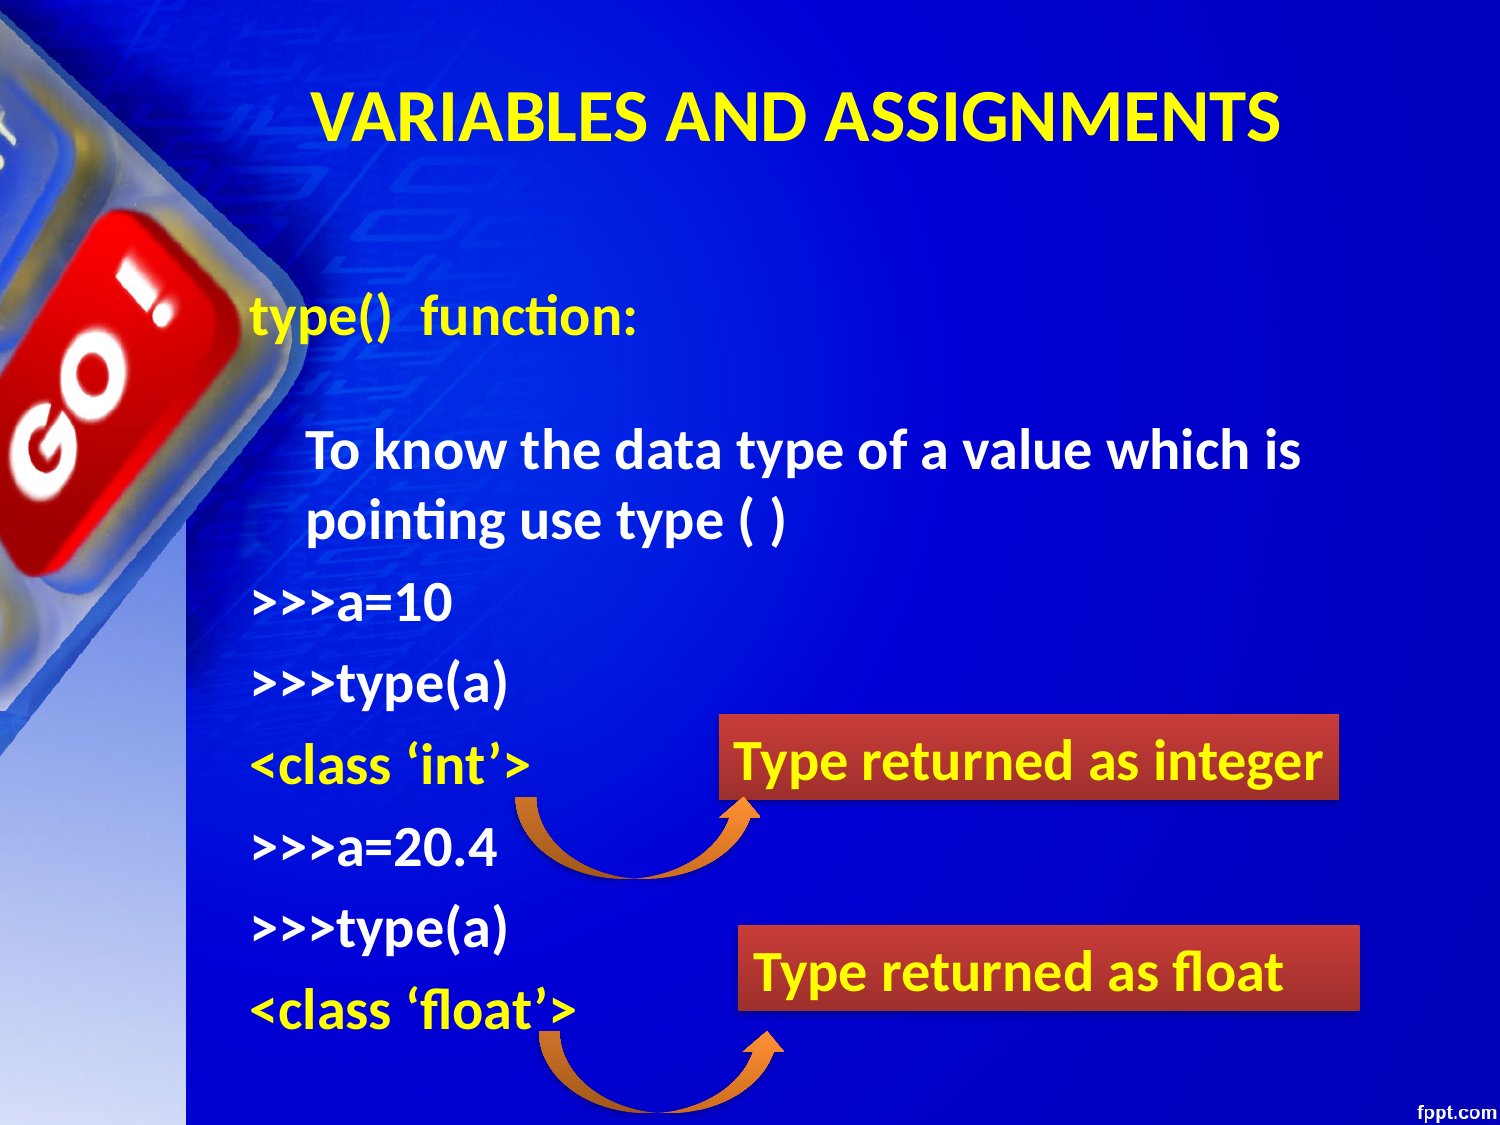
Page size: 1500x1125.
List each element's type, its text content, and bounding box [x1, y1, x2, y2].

title VARIABLES AND ASSIGNMENTS [117, 46, 1477, 176]
text_box type() function: To know the data type of a value which is pointing use type ( ) >>>a=10 >>>type(a) <class ‘int’> >>>a=20.4 >>>type(a) <class ‘float’> [234, 269, 1454, 1090]
text_box Type returned as integer [718, 714, 1340, 800]
picture [0, 0, 1500, 1125]
text_box Type returned as float [738, 925, 1360, 1011]
text_box [515, 796, 761, 879]
text_box [538, 1031, 785, 1114]
